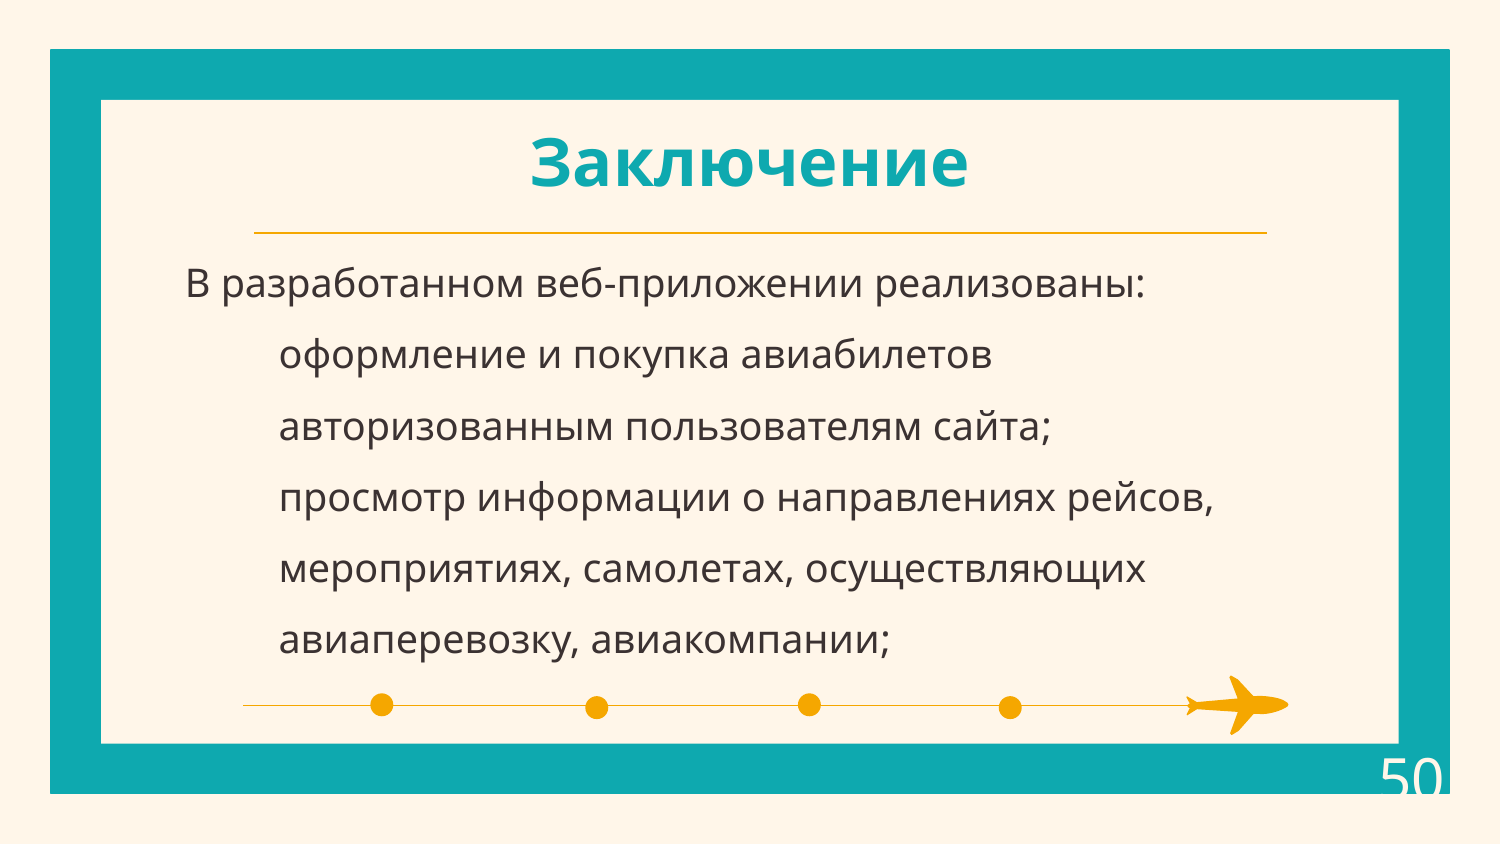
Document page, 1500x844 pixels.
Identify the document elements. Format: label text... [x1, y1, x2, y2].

text_box [1000, 713, 1021, 720]
title Заключение [180, 105, 1320, 190]
text_box [585, 696, 608, 704]
text_box В разработанном веб-приложении реализованы: оформление и покупка авиабилетов авторизованным пользователям сайта; просмотр информации о направлениях рейсов, мероприятиях, самолетах, осуществляющих авиаперевозку, авиакомпании; [169, 219, 1351, 676]
text_box [370, 693, 394, 704]
text_box [373, 713, 390, 717]
text_box [798, 693, 821, 704]
text_box [586, 713, 607, 720]
text_box 50 [1340, 717, 1483, 789]
text_box [801, 713, 818, 717]
text_box [1186, 676, 1289, 736]
text_box [999, 696, 1022, 704]
